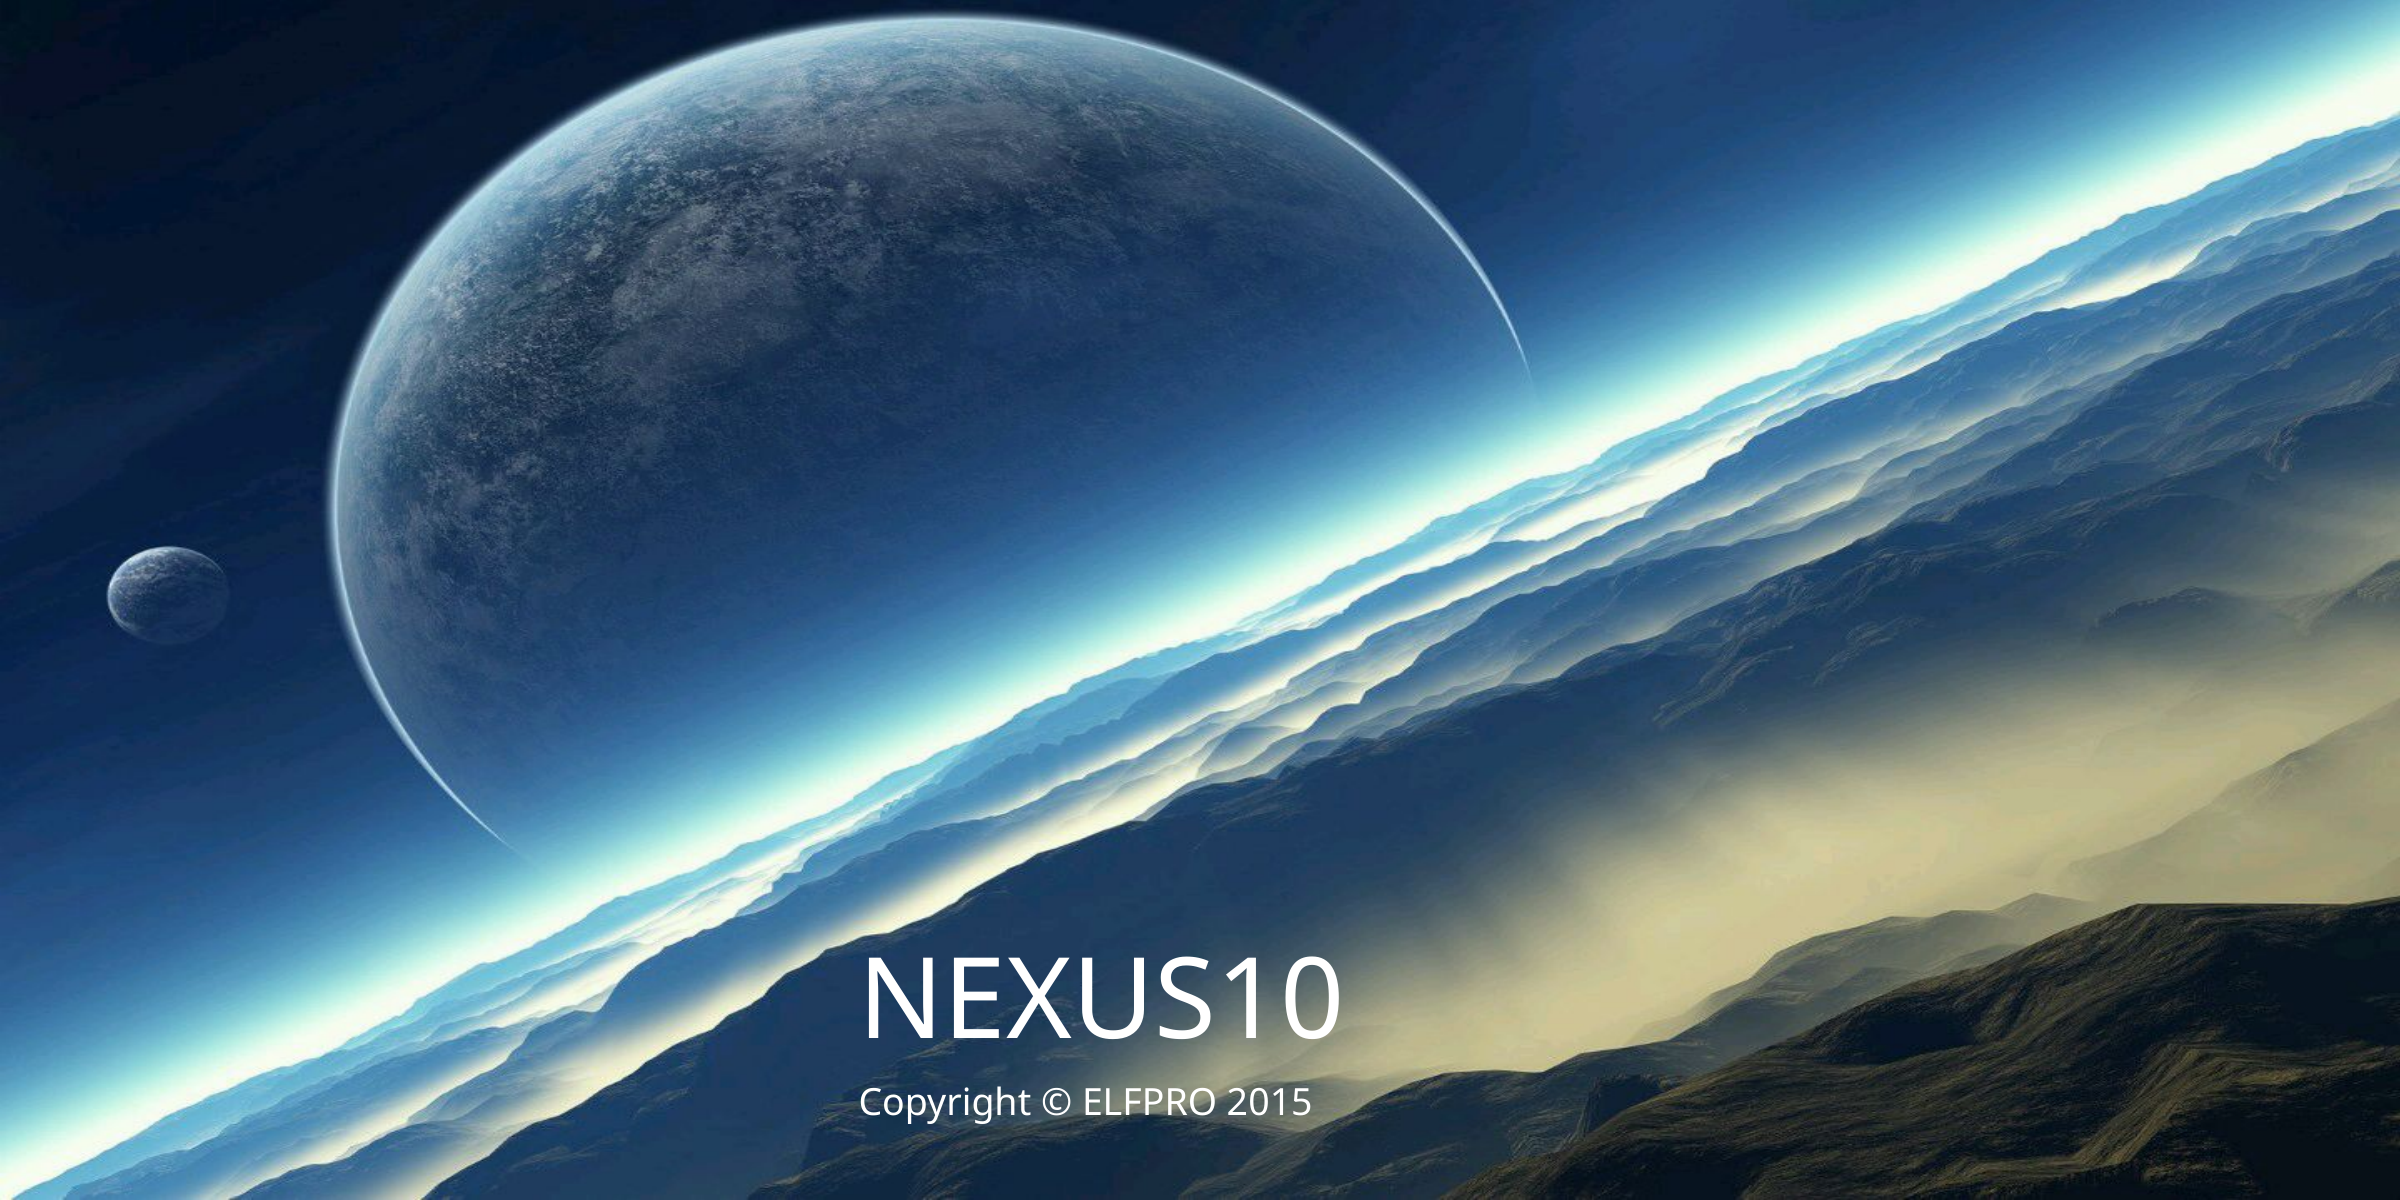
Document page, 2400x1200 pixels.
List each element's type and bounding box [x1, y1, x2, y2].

text_box [843, 918, 1557, 1131]
picture [0, 0, 2400, 1200]
